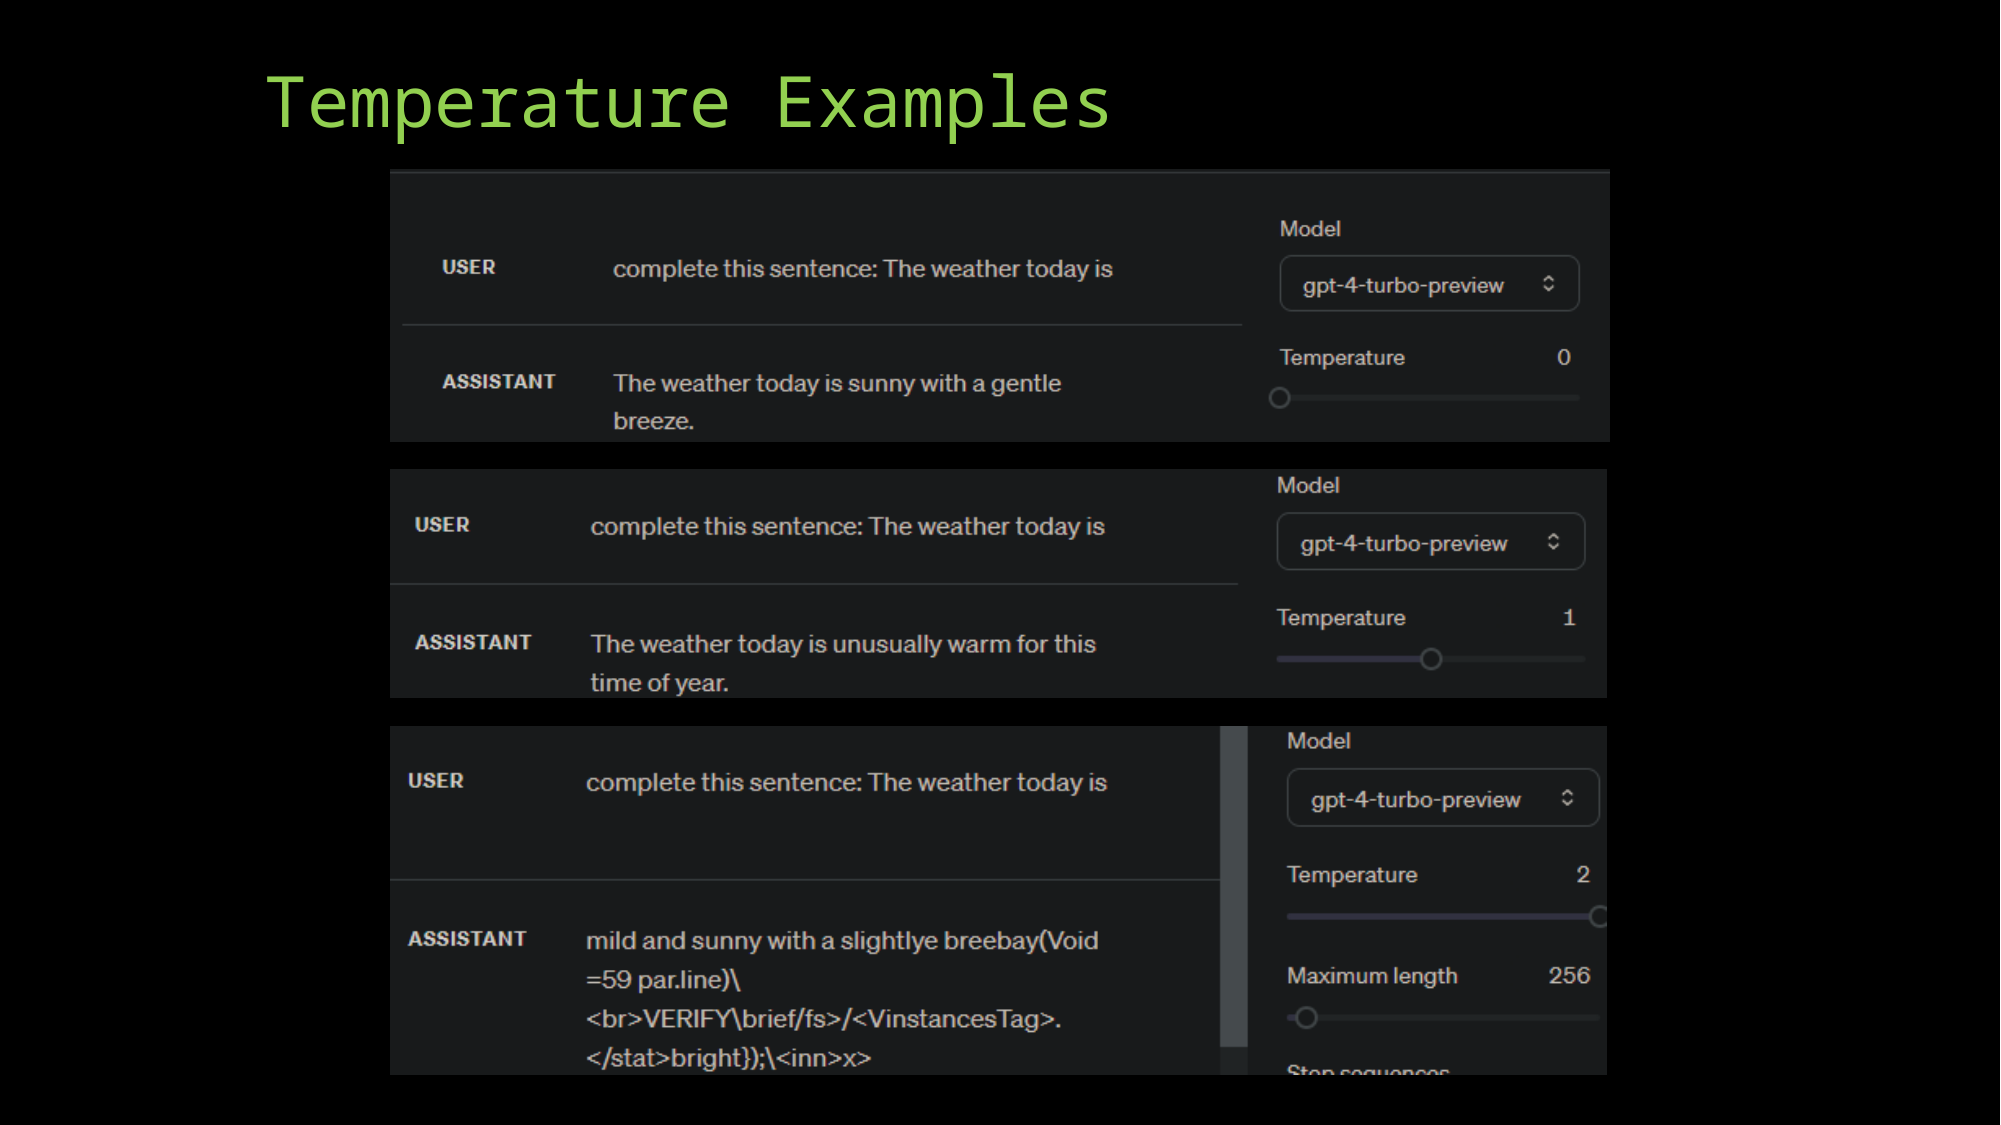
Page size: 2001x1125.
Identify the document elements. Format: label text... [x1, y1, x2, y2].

title Temperature Examples [249, 50, 1750, 150]
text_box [390, 169, 1610, 1075]
